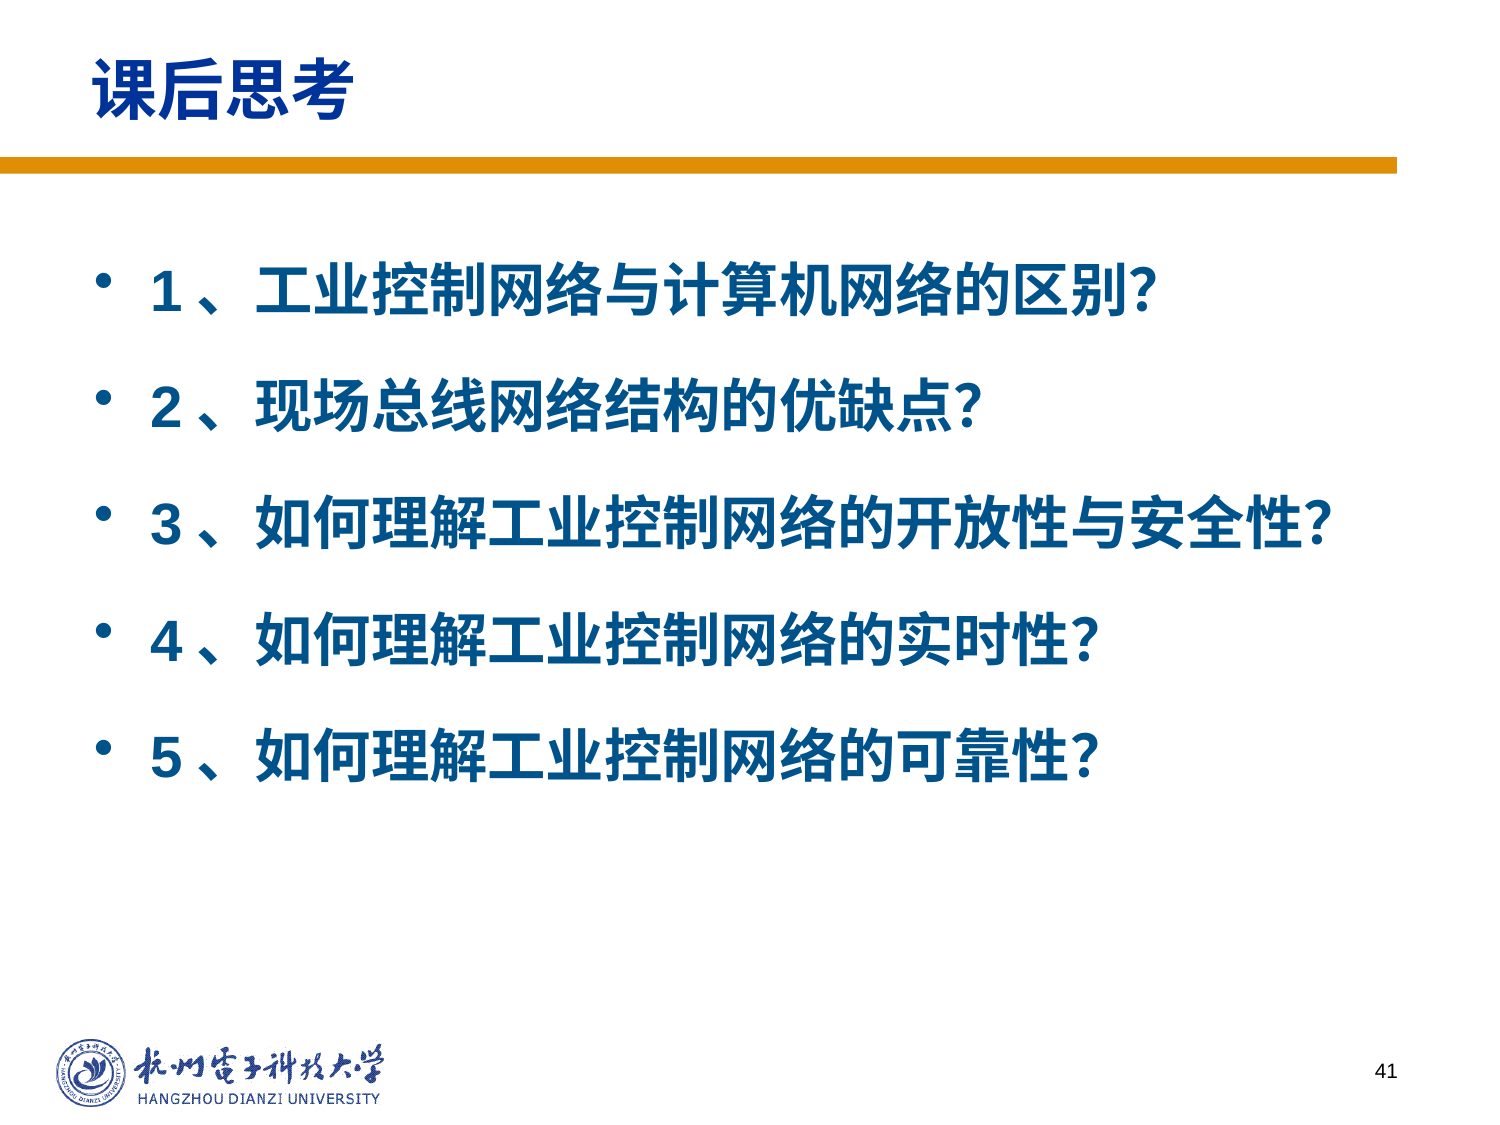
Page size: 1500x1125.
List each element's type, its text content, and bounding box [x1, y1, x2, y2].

title 课后思考 [62, 24, 1413, 152]
list 1、工业控制网络与计算机网络的区别？ 2、现场总线网络结构的优缺点？ 3、如何理解工业控制网络的开放性与安全性？ 4、如何理解工业控制网络的实时性？ 5、如何理解工业控制网络的可靠性？ [62, 210, 1377, 983]
picture [55, 1025, 407, 1125]
